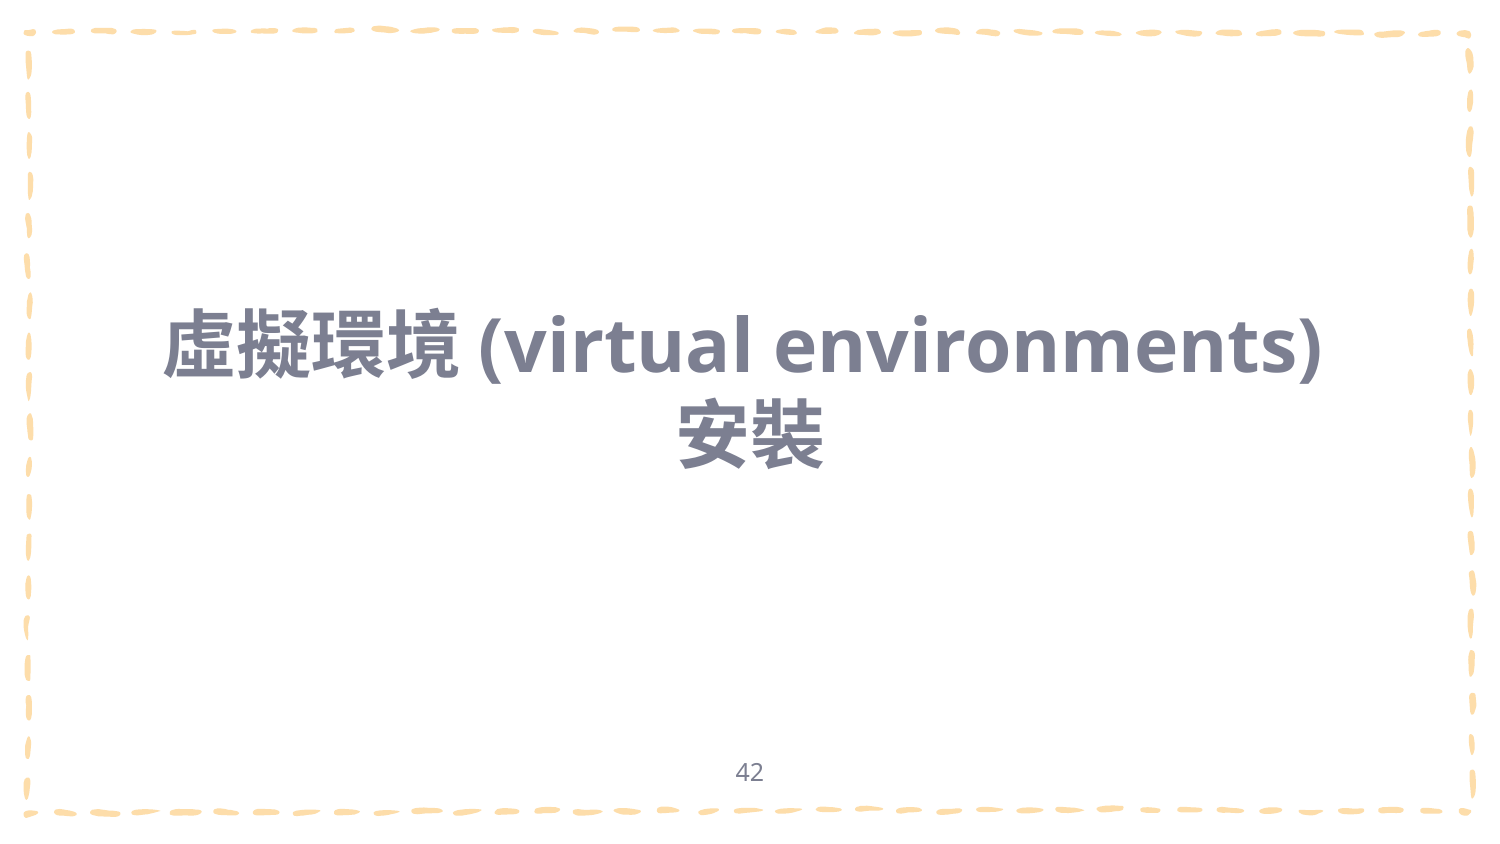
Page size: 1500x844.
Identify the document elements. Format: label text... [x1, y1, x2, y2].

title 虛擬環境(virtual environments)安裝 [146, 351, 1354, 493]
slide_number 42 [0, 741, 1500, 807]
